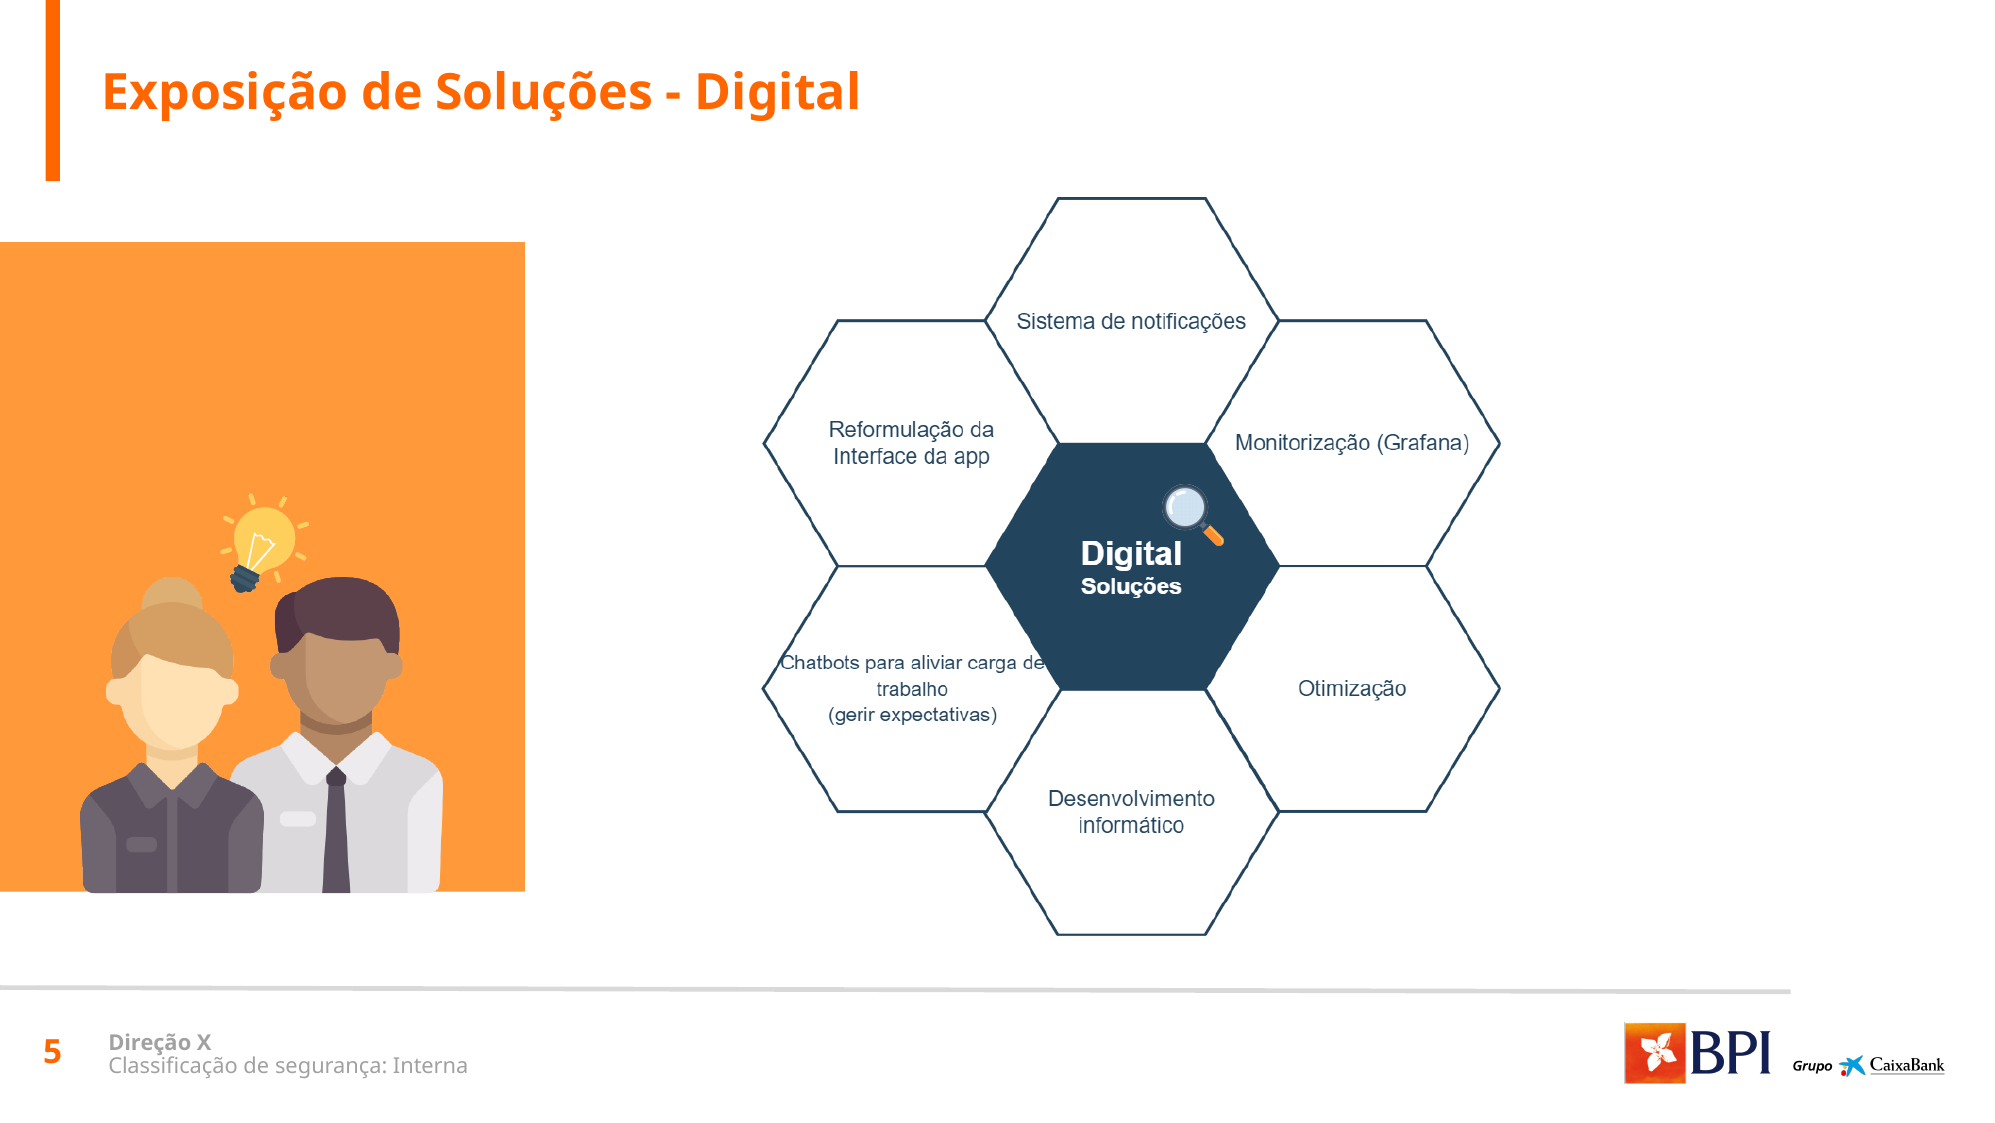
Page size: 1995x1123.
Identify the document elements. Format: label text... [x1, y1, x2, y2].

list Exposição de Soluções - Digital [86, 51, 1950, 128]
text_box [0, 241, 526, 893]
picture [1624, 1022, 1945, 1084]
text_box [761, 197, 1501, 936]
picture [80, 473, 443, 916]
slide_number 5 [28, 1023, 132, 1083]
